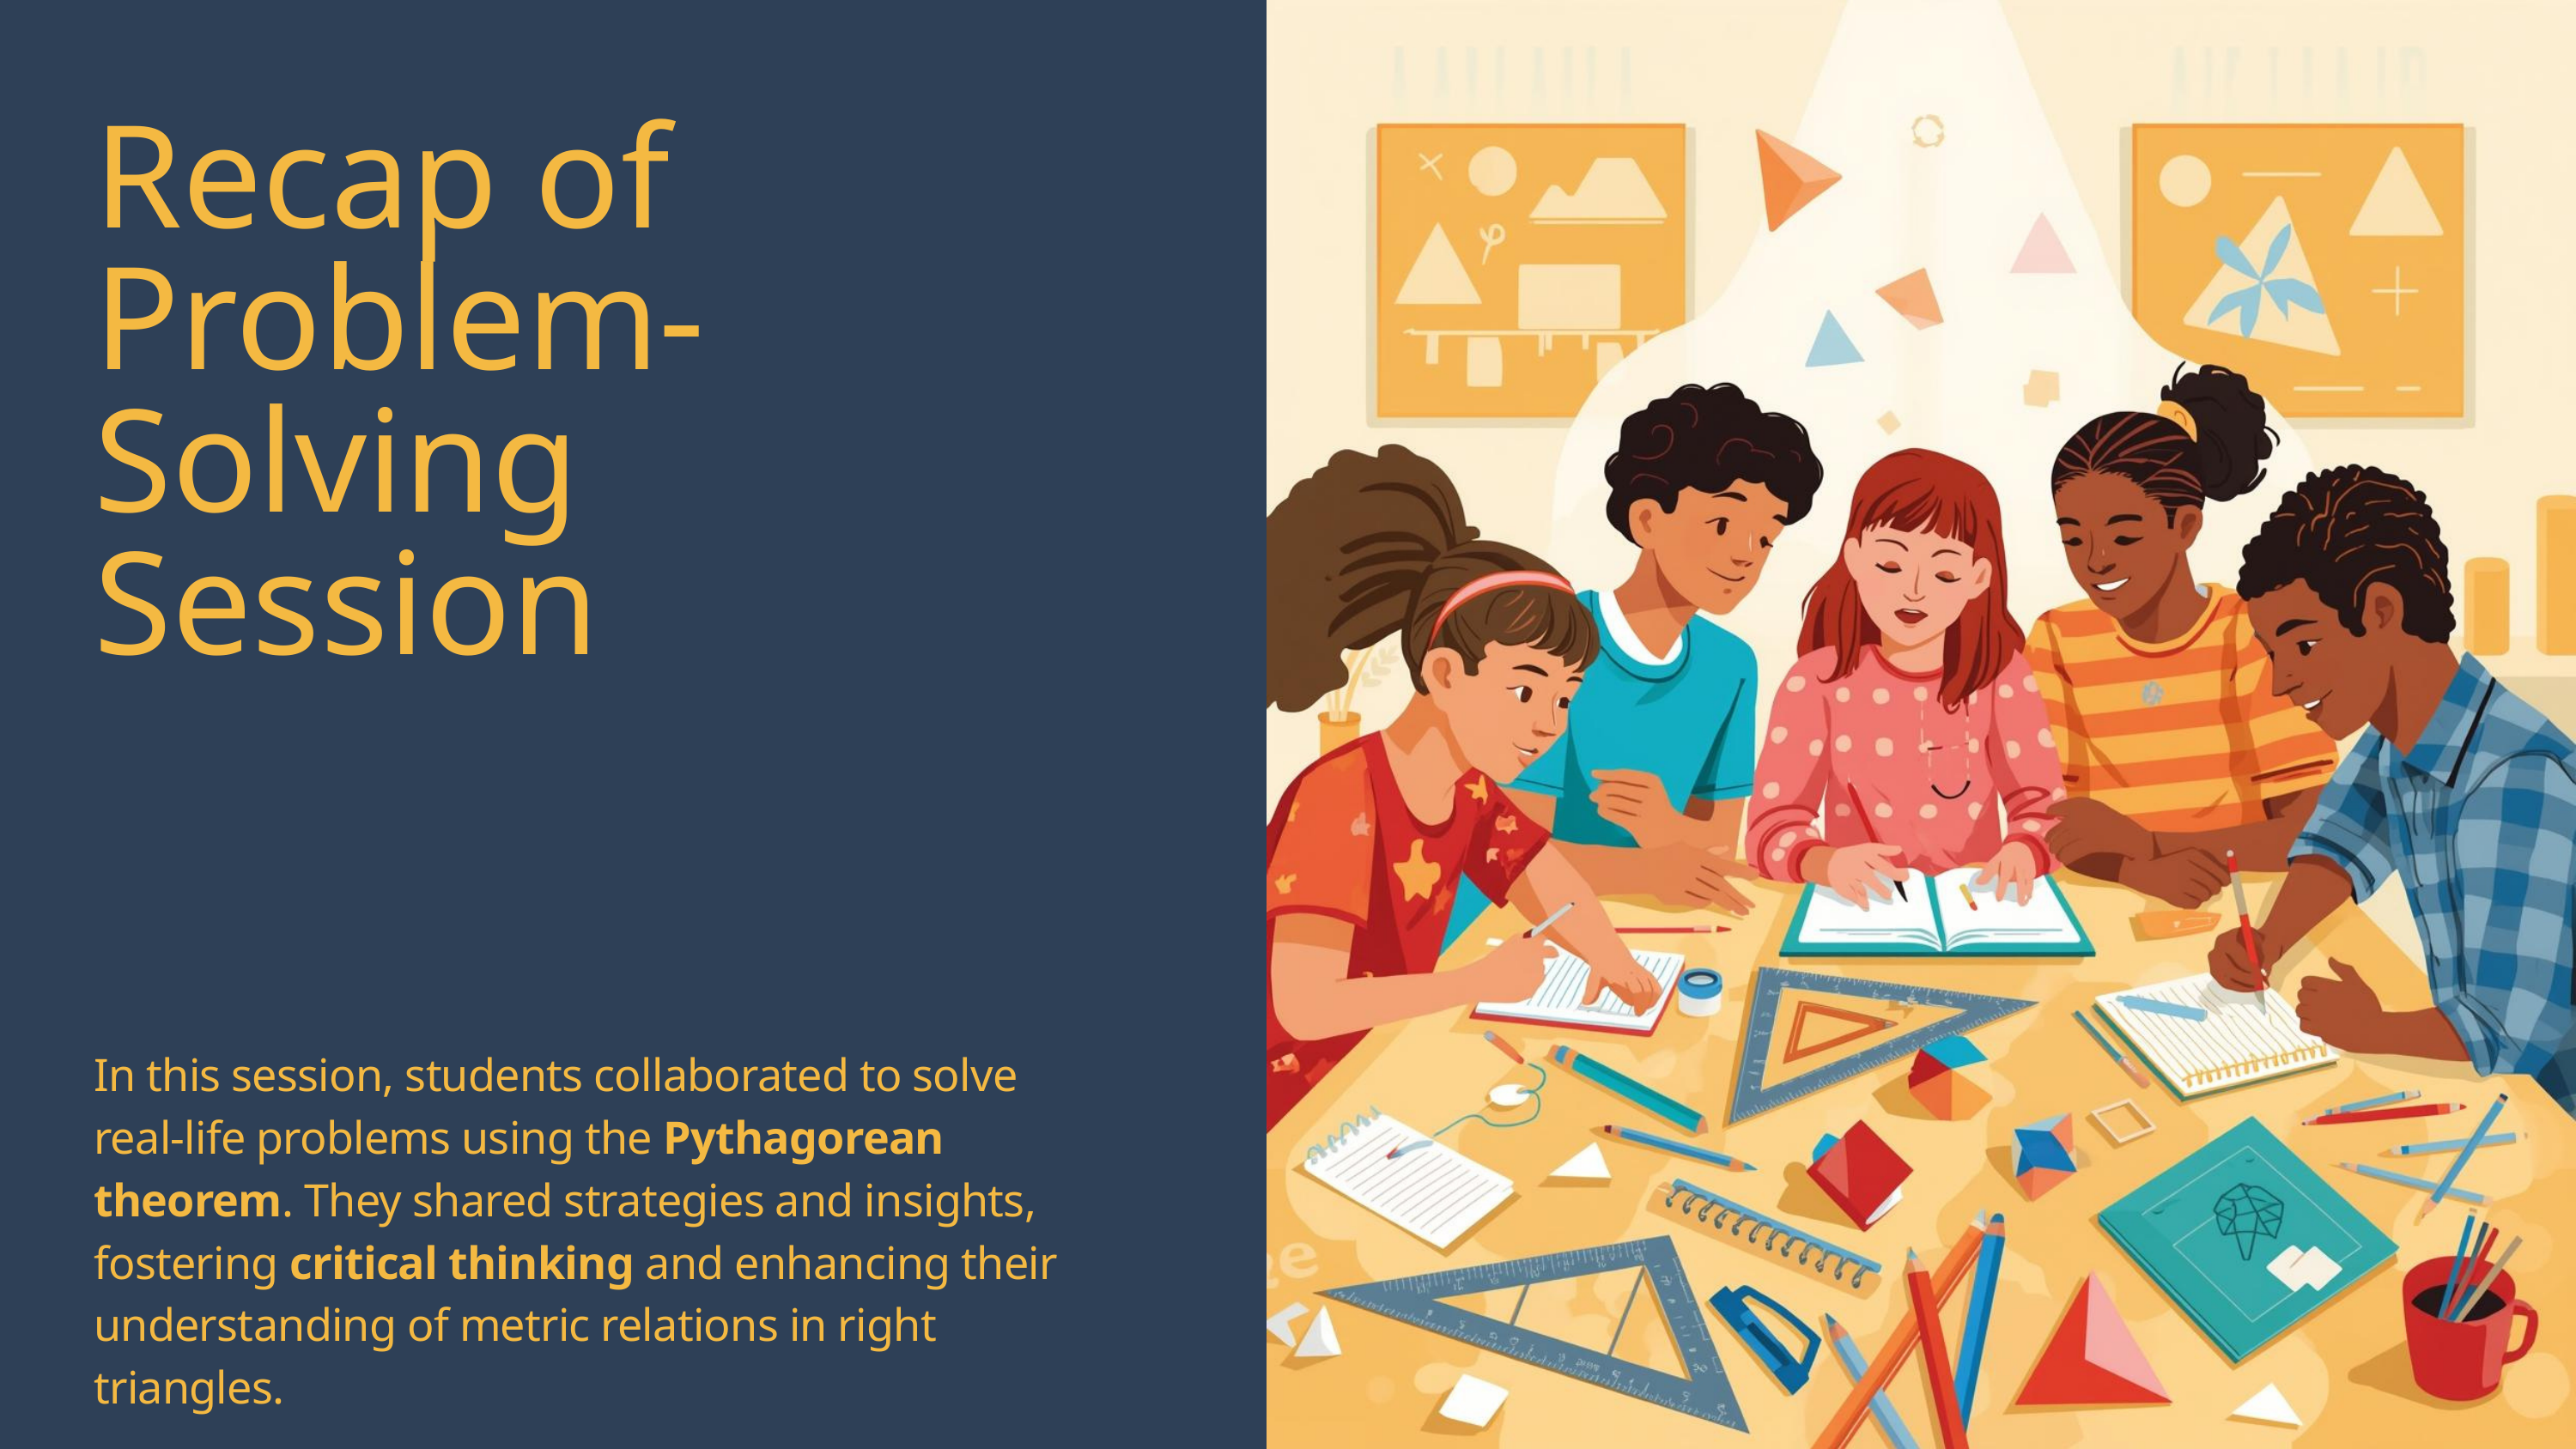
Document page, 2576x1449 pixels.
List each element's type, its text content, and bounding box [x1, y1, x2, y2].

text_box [1266, 0, 2576, 1449]
text_box In this session, students collaborated to solve real-life problems using the Pythagorean theorem. They shared strategies and insights, fostering critical thinking and enhancing their understanding of metric relations in right triangles. [94, 1037, 1064, 1413]
text_box Recap of Problem-Solving Session [94, 113, 1064, 683]
